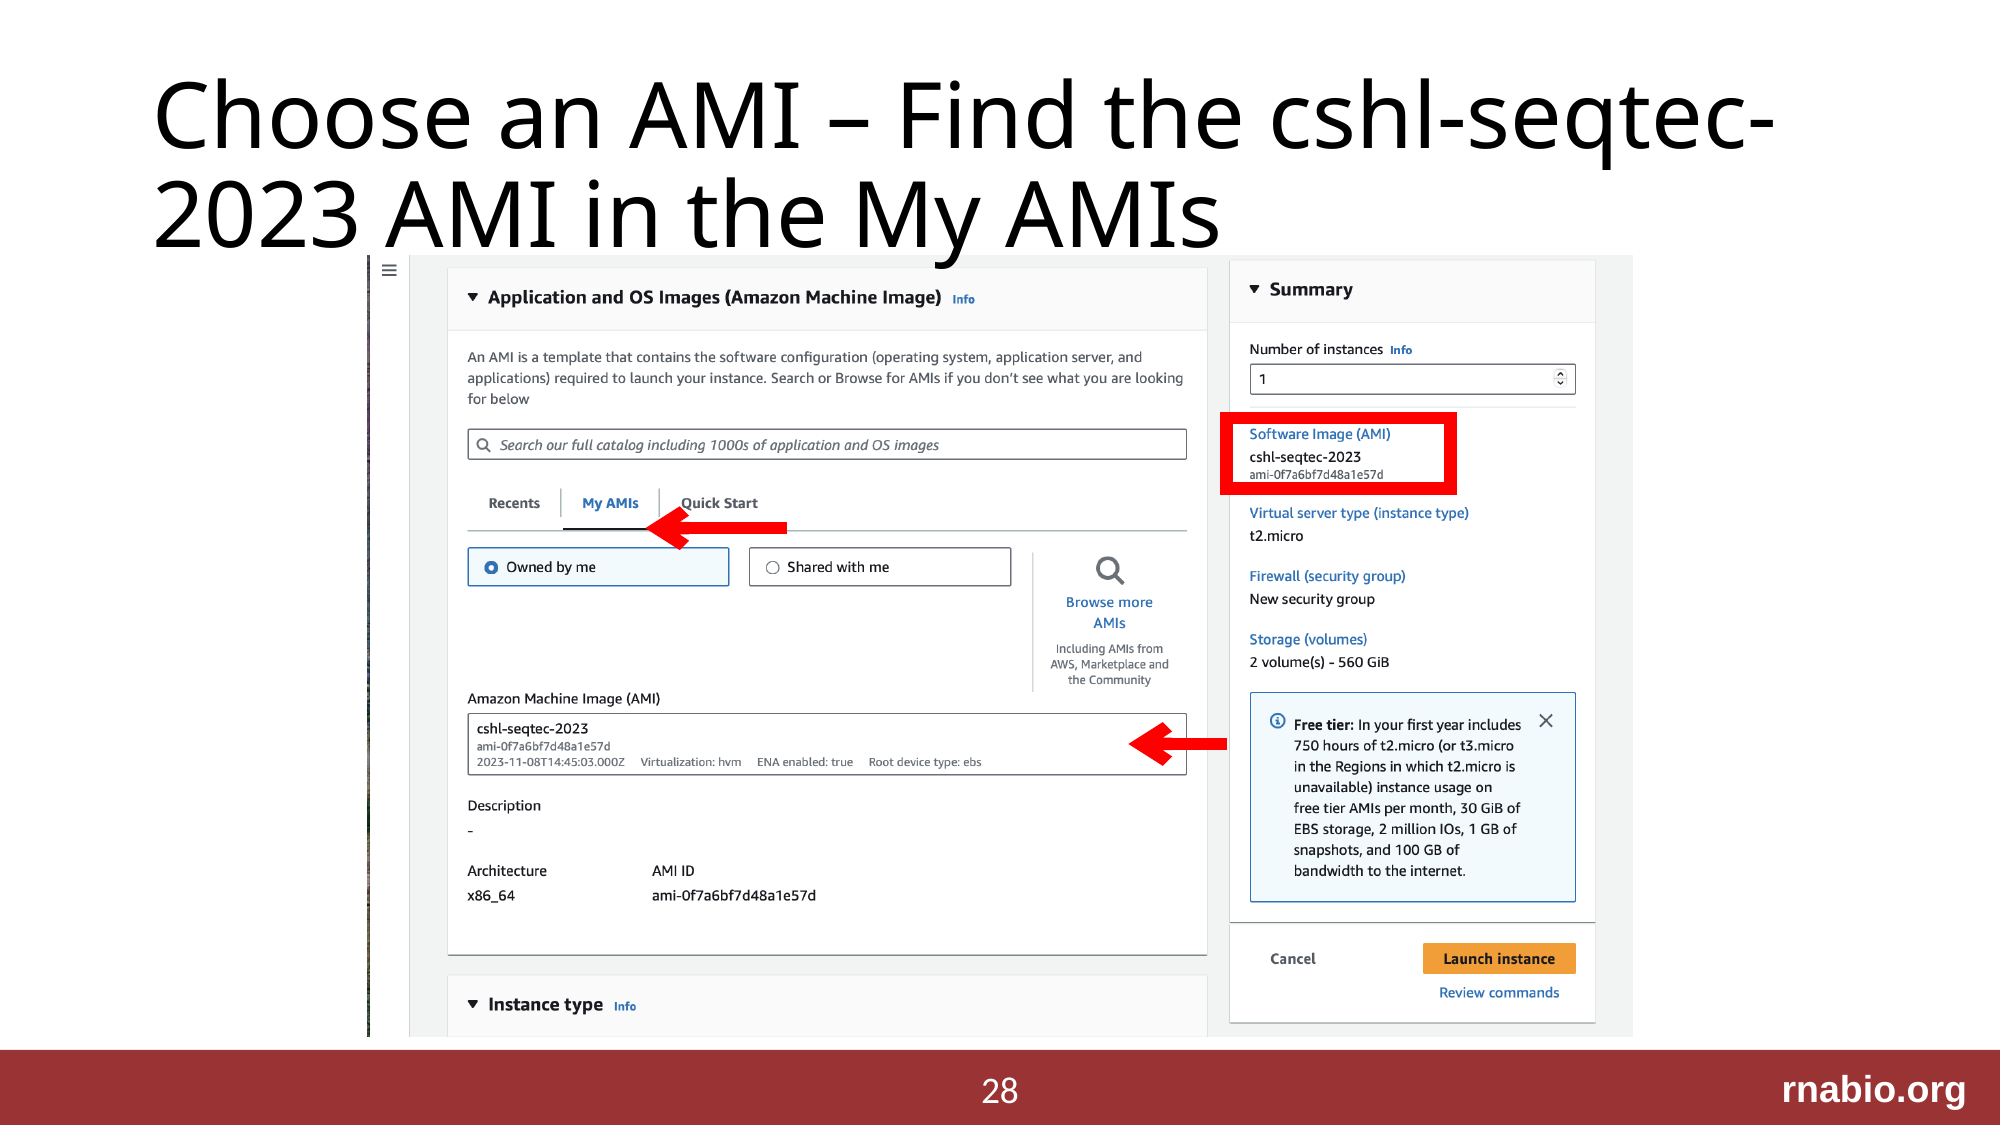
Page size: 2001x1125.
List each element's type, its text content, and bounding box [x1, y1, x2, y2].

picture [367, 255, 1633, 1037]
title Choose an AMI – Find the cshl-seqtec-2023 AMI in the My AMIs [137, 59, 1863, 278]
